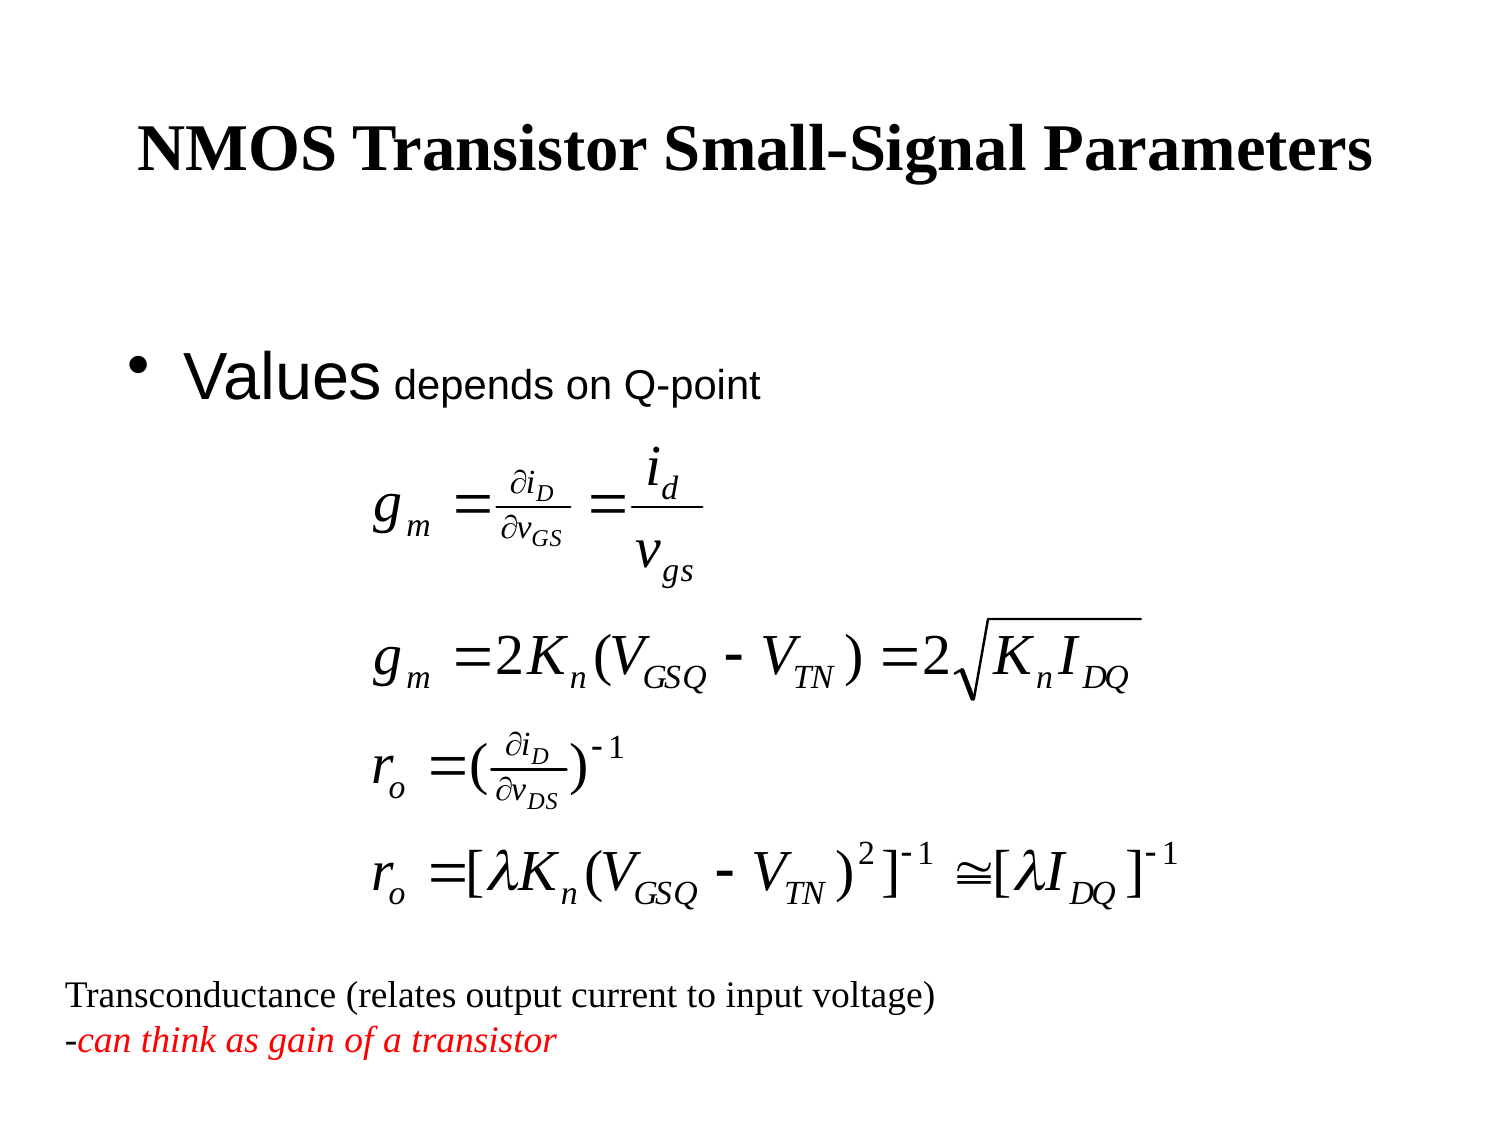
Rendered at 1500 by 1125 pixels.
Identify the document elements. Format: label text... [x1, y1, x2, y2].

title NMOS Transistor Small-Signal Parameters [50, 50, 1463, 238]
list Values depends on Q-point [112, 324, 900, 438]
text_box Transconductance (relates output current to input voltage) -can think as gain of a transistor [50, 962, 1213, 1068]
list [362, 429, 1188, 923]
